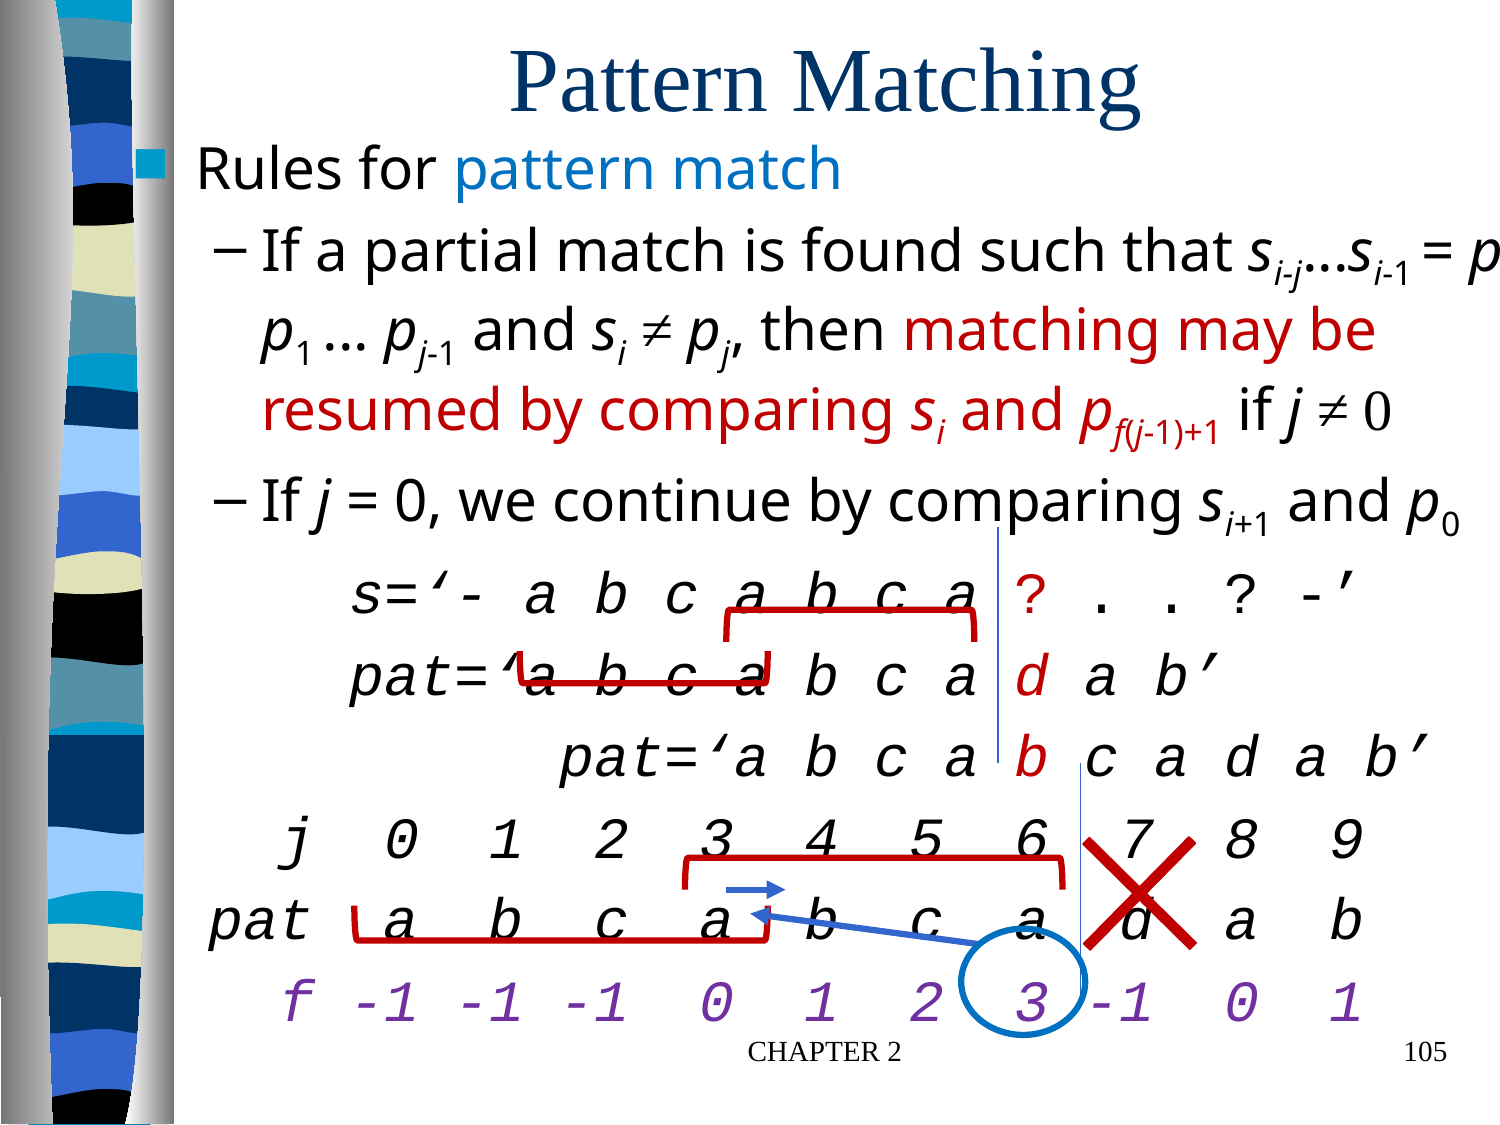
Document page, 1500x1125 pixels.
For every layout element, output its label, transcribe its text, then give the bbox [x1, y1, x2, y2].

text_box [354, 905, 768, 941]
title Pattern Matching [188, 0, 1464, 123]
text_box [726, 609, 975, 642]
footer CHAPTER 2 [587, 1035, 1063, 1100]
text_box [961, 928, 1086, 1035]
text_box [519, 651, 768, 684]
slide_number 105 [1149, 1035, 1463, 1100]
text_box Rules for pattern match If a partial match is found such that si-j...si-1 = p0 p1 ... pj-1 and si ≠ pj, then matching may be resumed by comparing si and pf(j-1)+1 if j ≠ 0 If j = 0, we continue by comparing si+1 and p0 s=‘- a b c a b c a ? . . ? -’ pat=‘a b c a b c a d a b’ pat=‘a b c a b c a d a b’ j 0 1 2 3 4 5 6 7 8 9 pat a b c a b c a d a b f -1 -1 -1 0 1 2 3 -1 0 1 [123, 123, 1500, 1035]
text_box [1083, 836, 1197, 951]
text_box [684, 857, 1063, 890]
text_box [750, 913, 980, 945]
